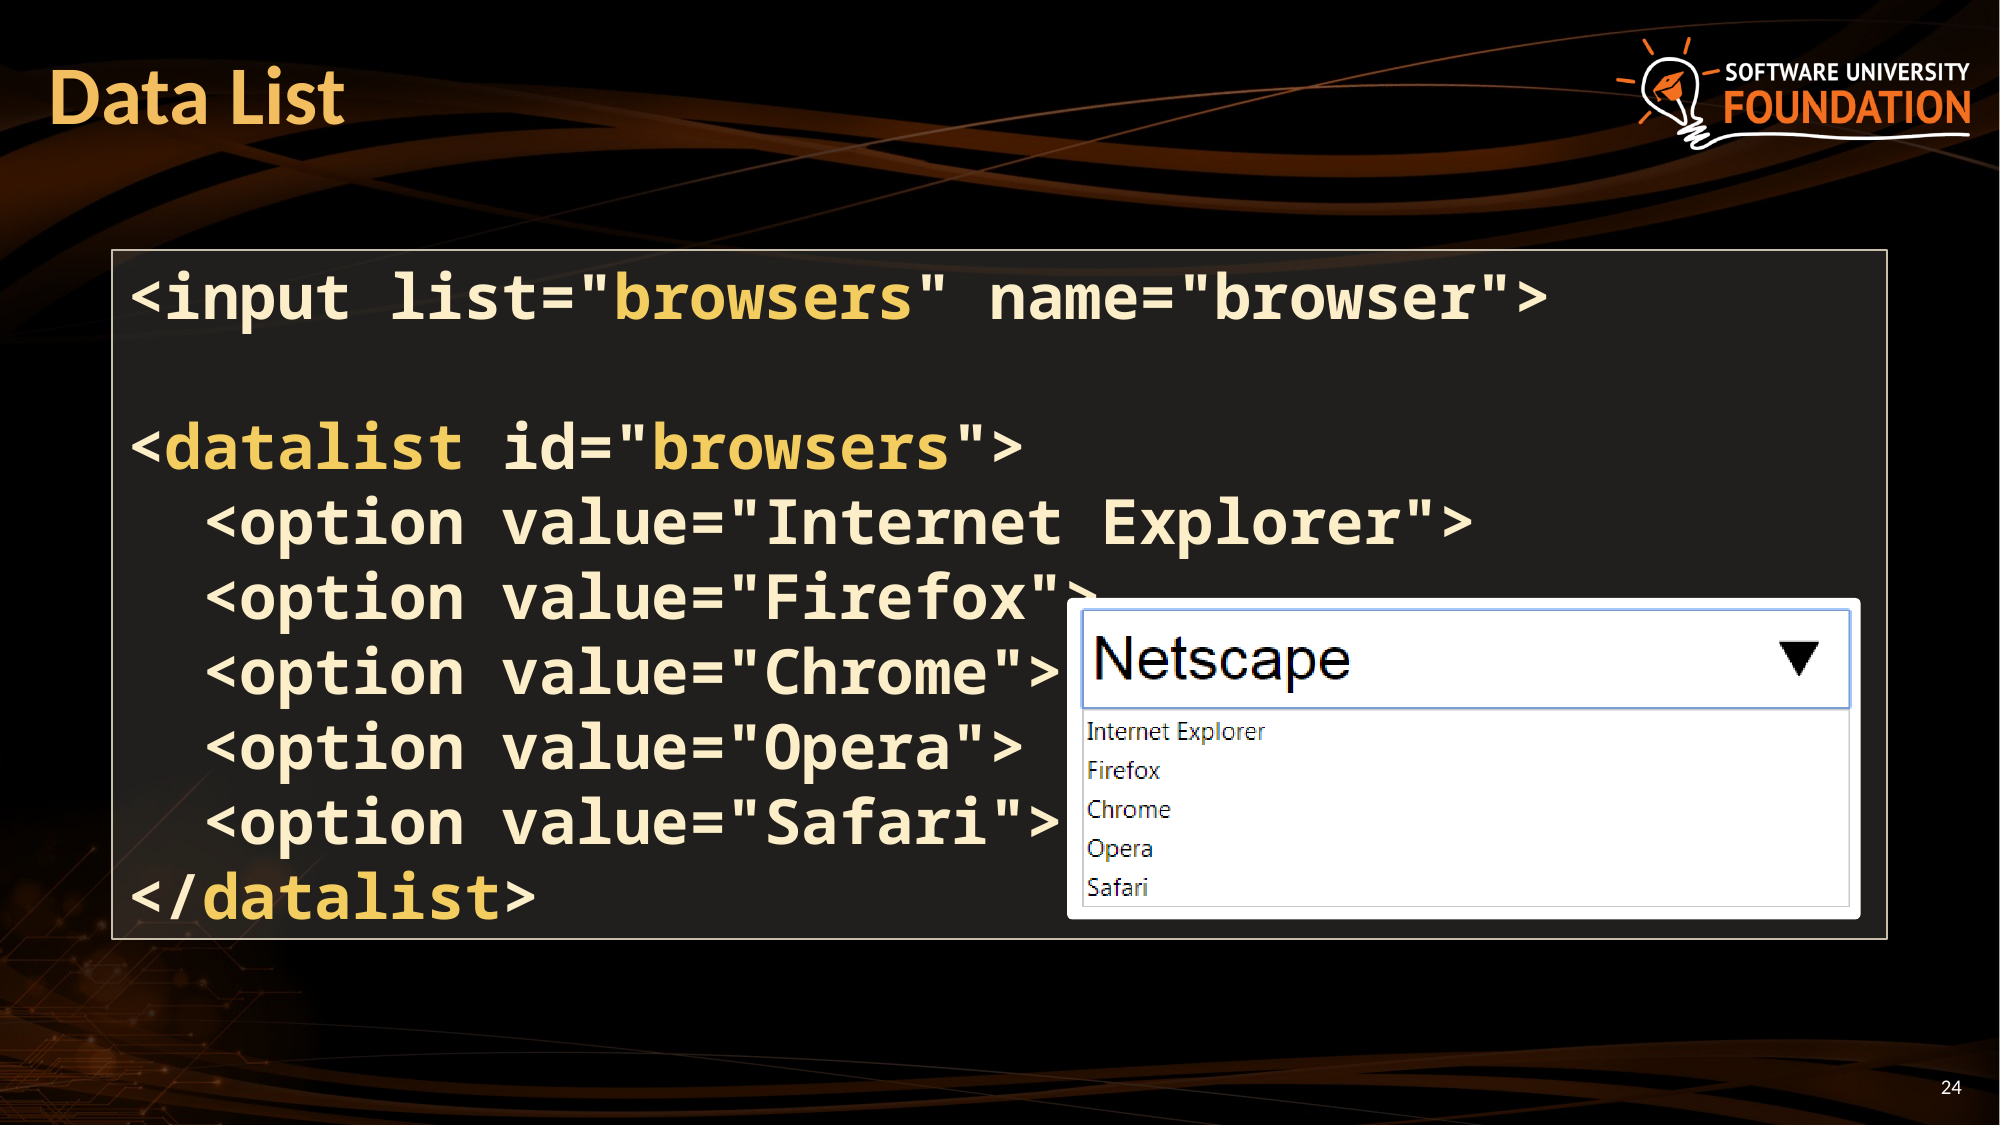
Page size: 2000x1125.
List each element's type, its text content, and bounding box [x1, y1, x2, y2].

text_box <input list="browsers" name="browser"> <datalist id="browsers"> <option value="Internet Explorer"> <option value="Firefox"> <option value="Chrome"> <option value="Opera"> <option value="Safari"> </datalist> [112, 249, 1888, 940]
slide_number 24 [1897, 1070, 1968, 1103]
picture [0, 0, 2000, 1125]
title Data List [30, 6, 1602, 189]
